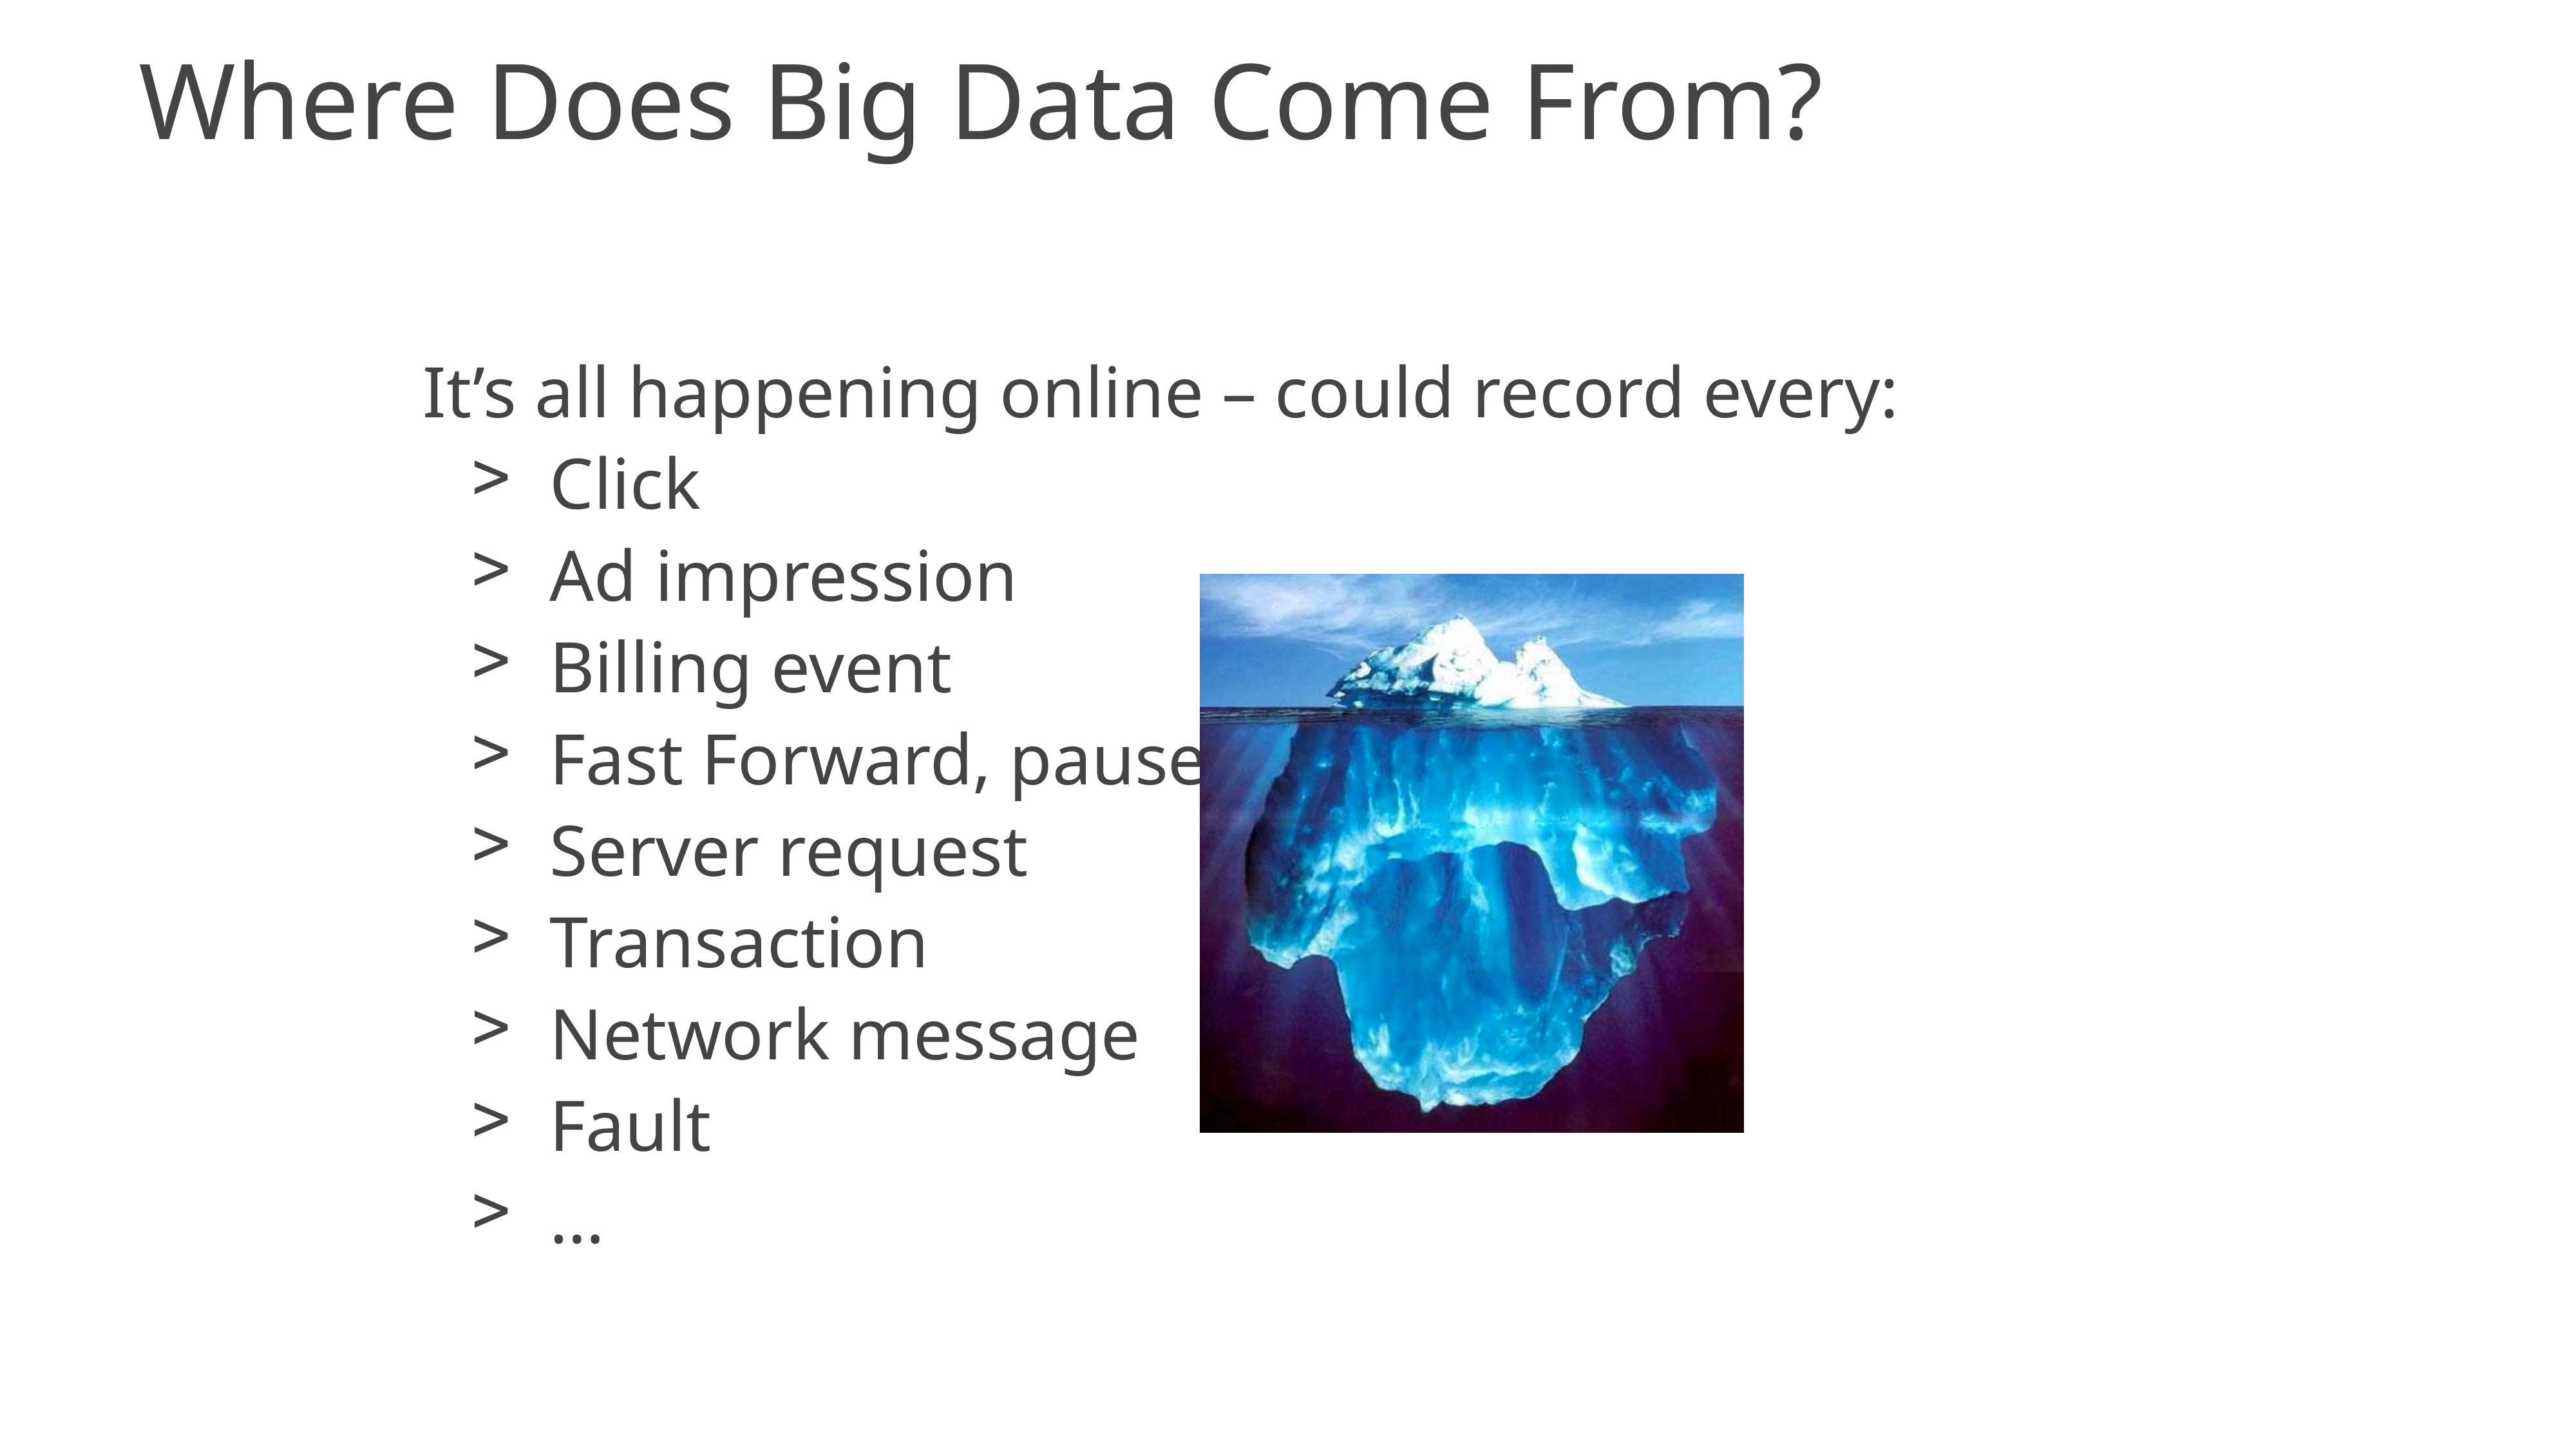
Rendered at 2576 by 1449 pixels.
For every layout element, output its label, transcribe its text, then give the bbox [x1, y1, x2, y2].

picture [1199, 574, 1744, 1133]
list It’s all happening online – could record every: Click Ad impression Billing event Fast Forward, pause,… Server request Transaction Network message Fault … [413, 337, 2158, 1449]
title Where Does Big Data Come From? [128, 24, 2448, 172]
